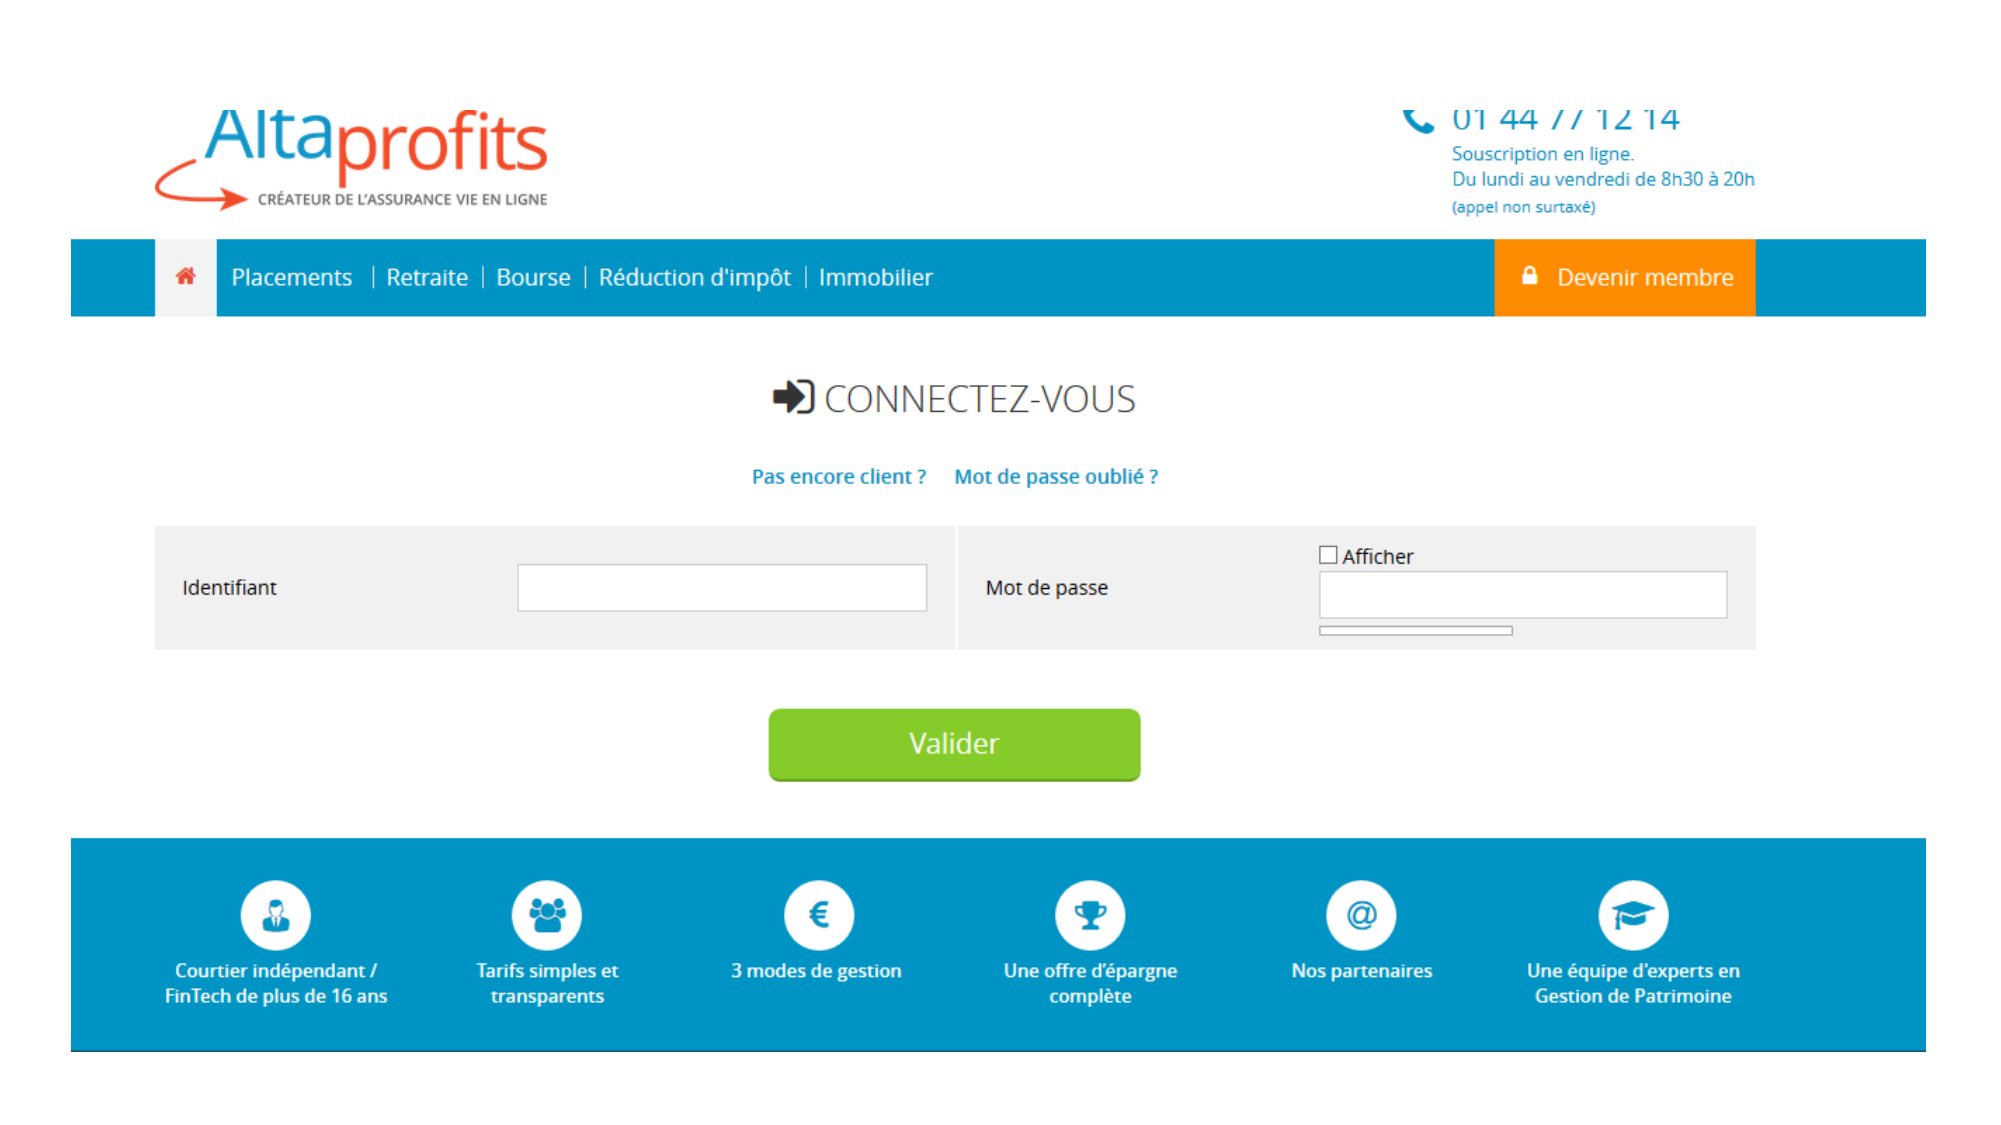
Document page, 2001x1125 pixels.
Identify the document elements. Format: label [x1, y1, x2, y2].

list [71, 110, 1926, 1052]
